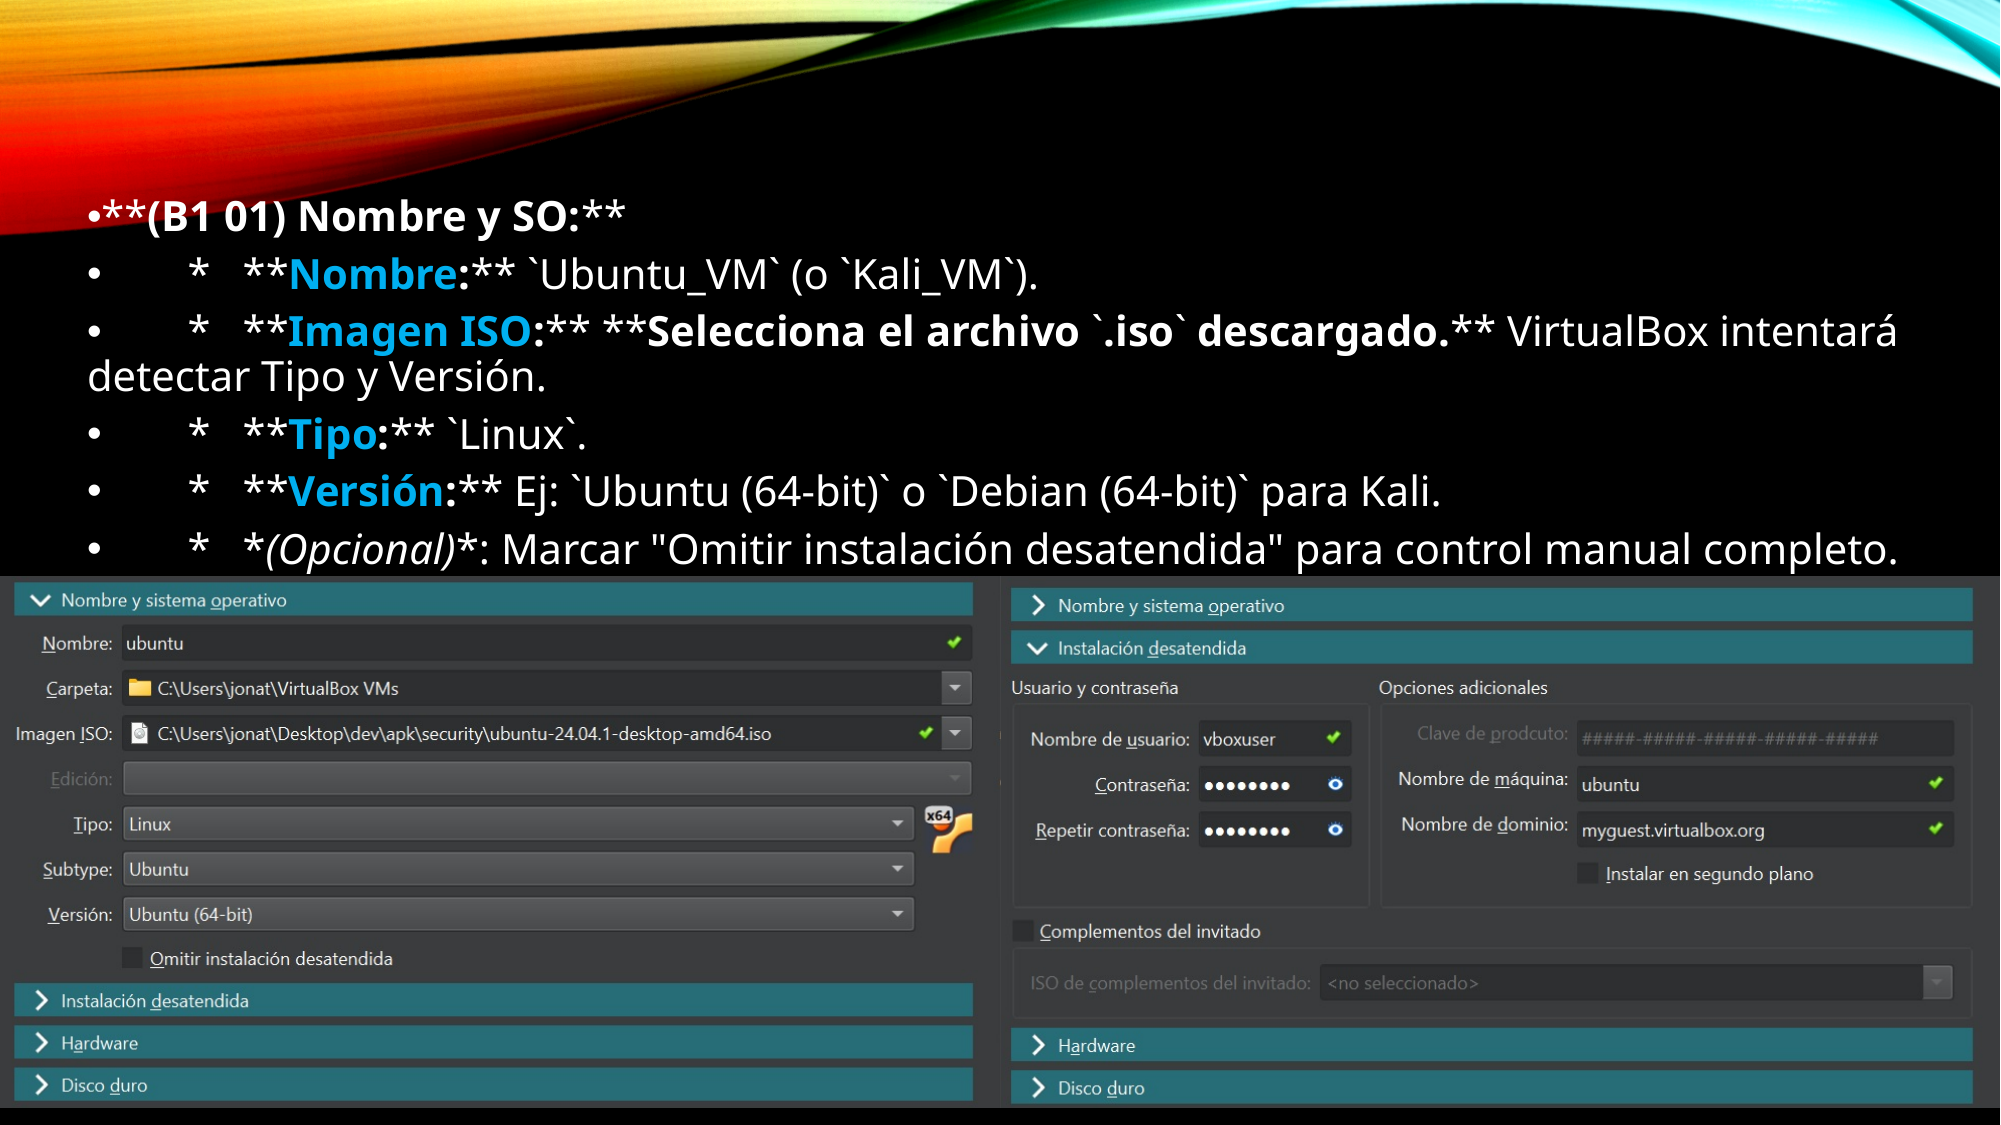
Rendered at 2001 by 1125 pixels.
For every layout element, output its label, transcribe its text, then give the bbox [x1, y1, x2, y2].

picture [0, 576, 2000, 1108]
picture [0, 0, 2000, 237]
text_box **(B1 01) Nombre y SO:** * **Nombre:** `Ubuntu_VM` (o `Kali_VM`). * **Imagen ISO:** **Selecciona el archivo `.iso` descargado.** VirtualBox intentará detectar Tipo y Versión. * **Tipo:** `Linux`. * **Versión:** Ej: `Ubuntu (64-bit)` o `Debian (64-bit)` para Kali. * *(Opcional)*: Marcar "Omitir instalación desatendida" para control manual completo. [71, 237, 2000, 576]
